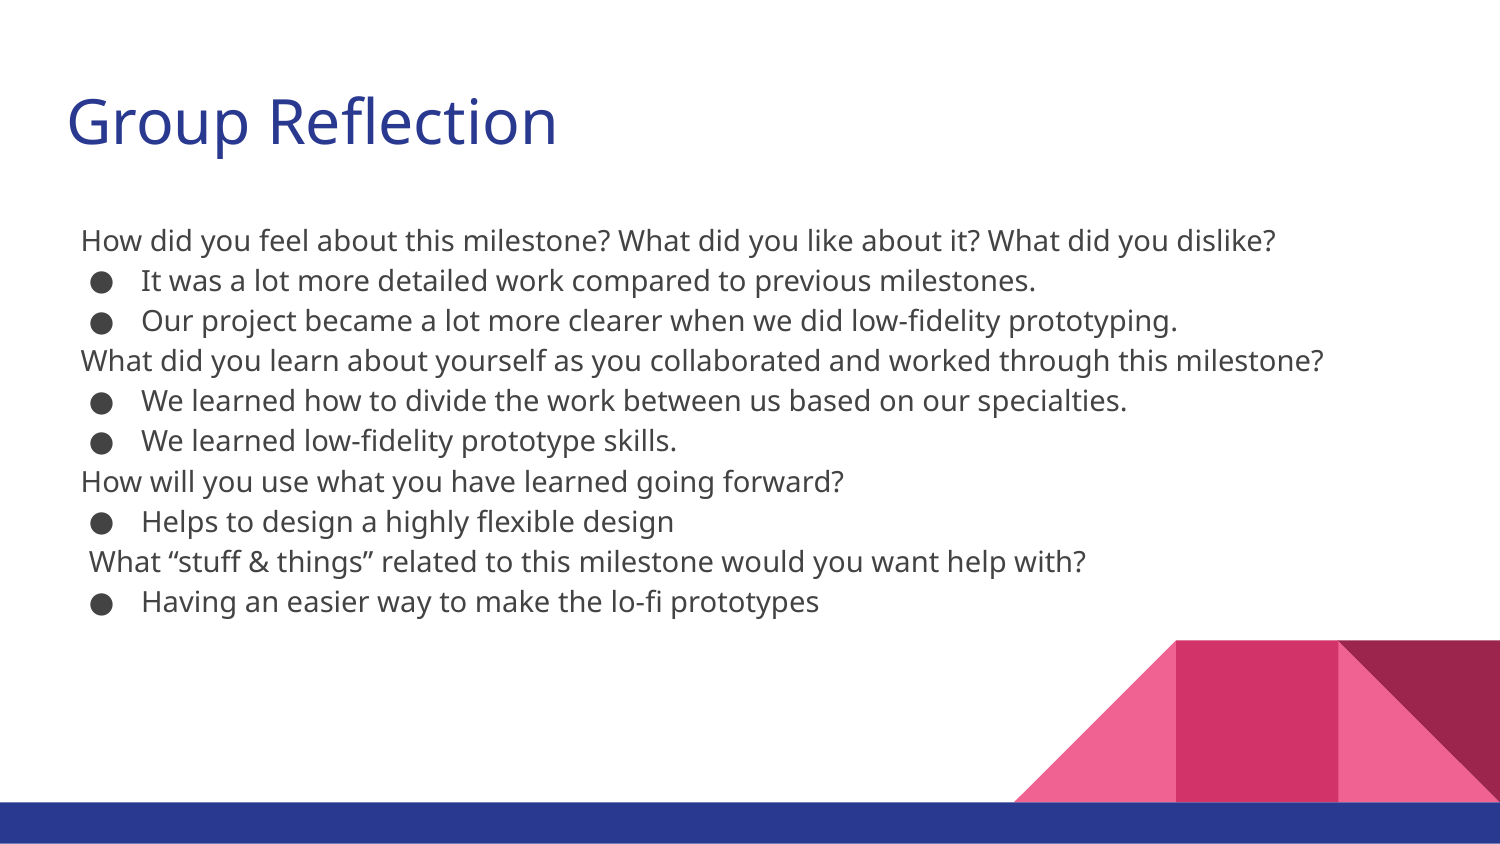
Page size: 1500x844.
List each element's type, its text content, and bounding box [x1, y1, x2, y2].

title Group Reflection [51, 67, 1449, 167]
list How did you feel about this milestone? What did you like about it? What did you dislike? It was a lot more detailed work compared to previous milestones. Our project became a lot more clearer when we did low-fidelity prototyping. What did you learn about yourself as you collaborated and worked through this milestone? We learned how to divide the work between us based on our specialties. We learned low-fidelity prototype skills. How will you use what you have learned going forward? Helps to design a highly flexible design What “stuff & things” related to this milestone would you want help with? Having an easier way to make the lo-fi prototypes [51, 201, 1449, 750]
